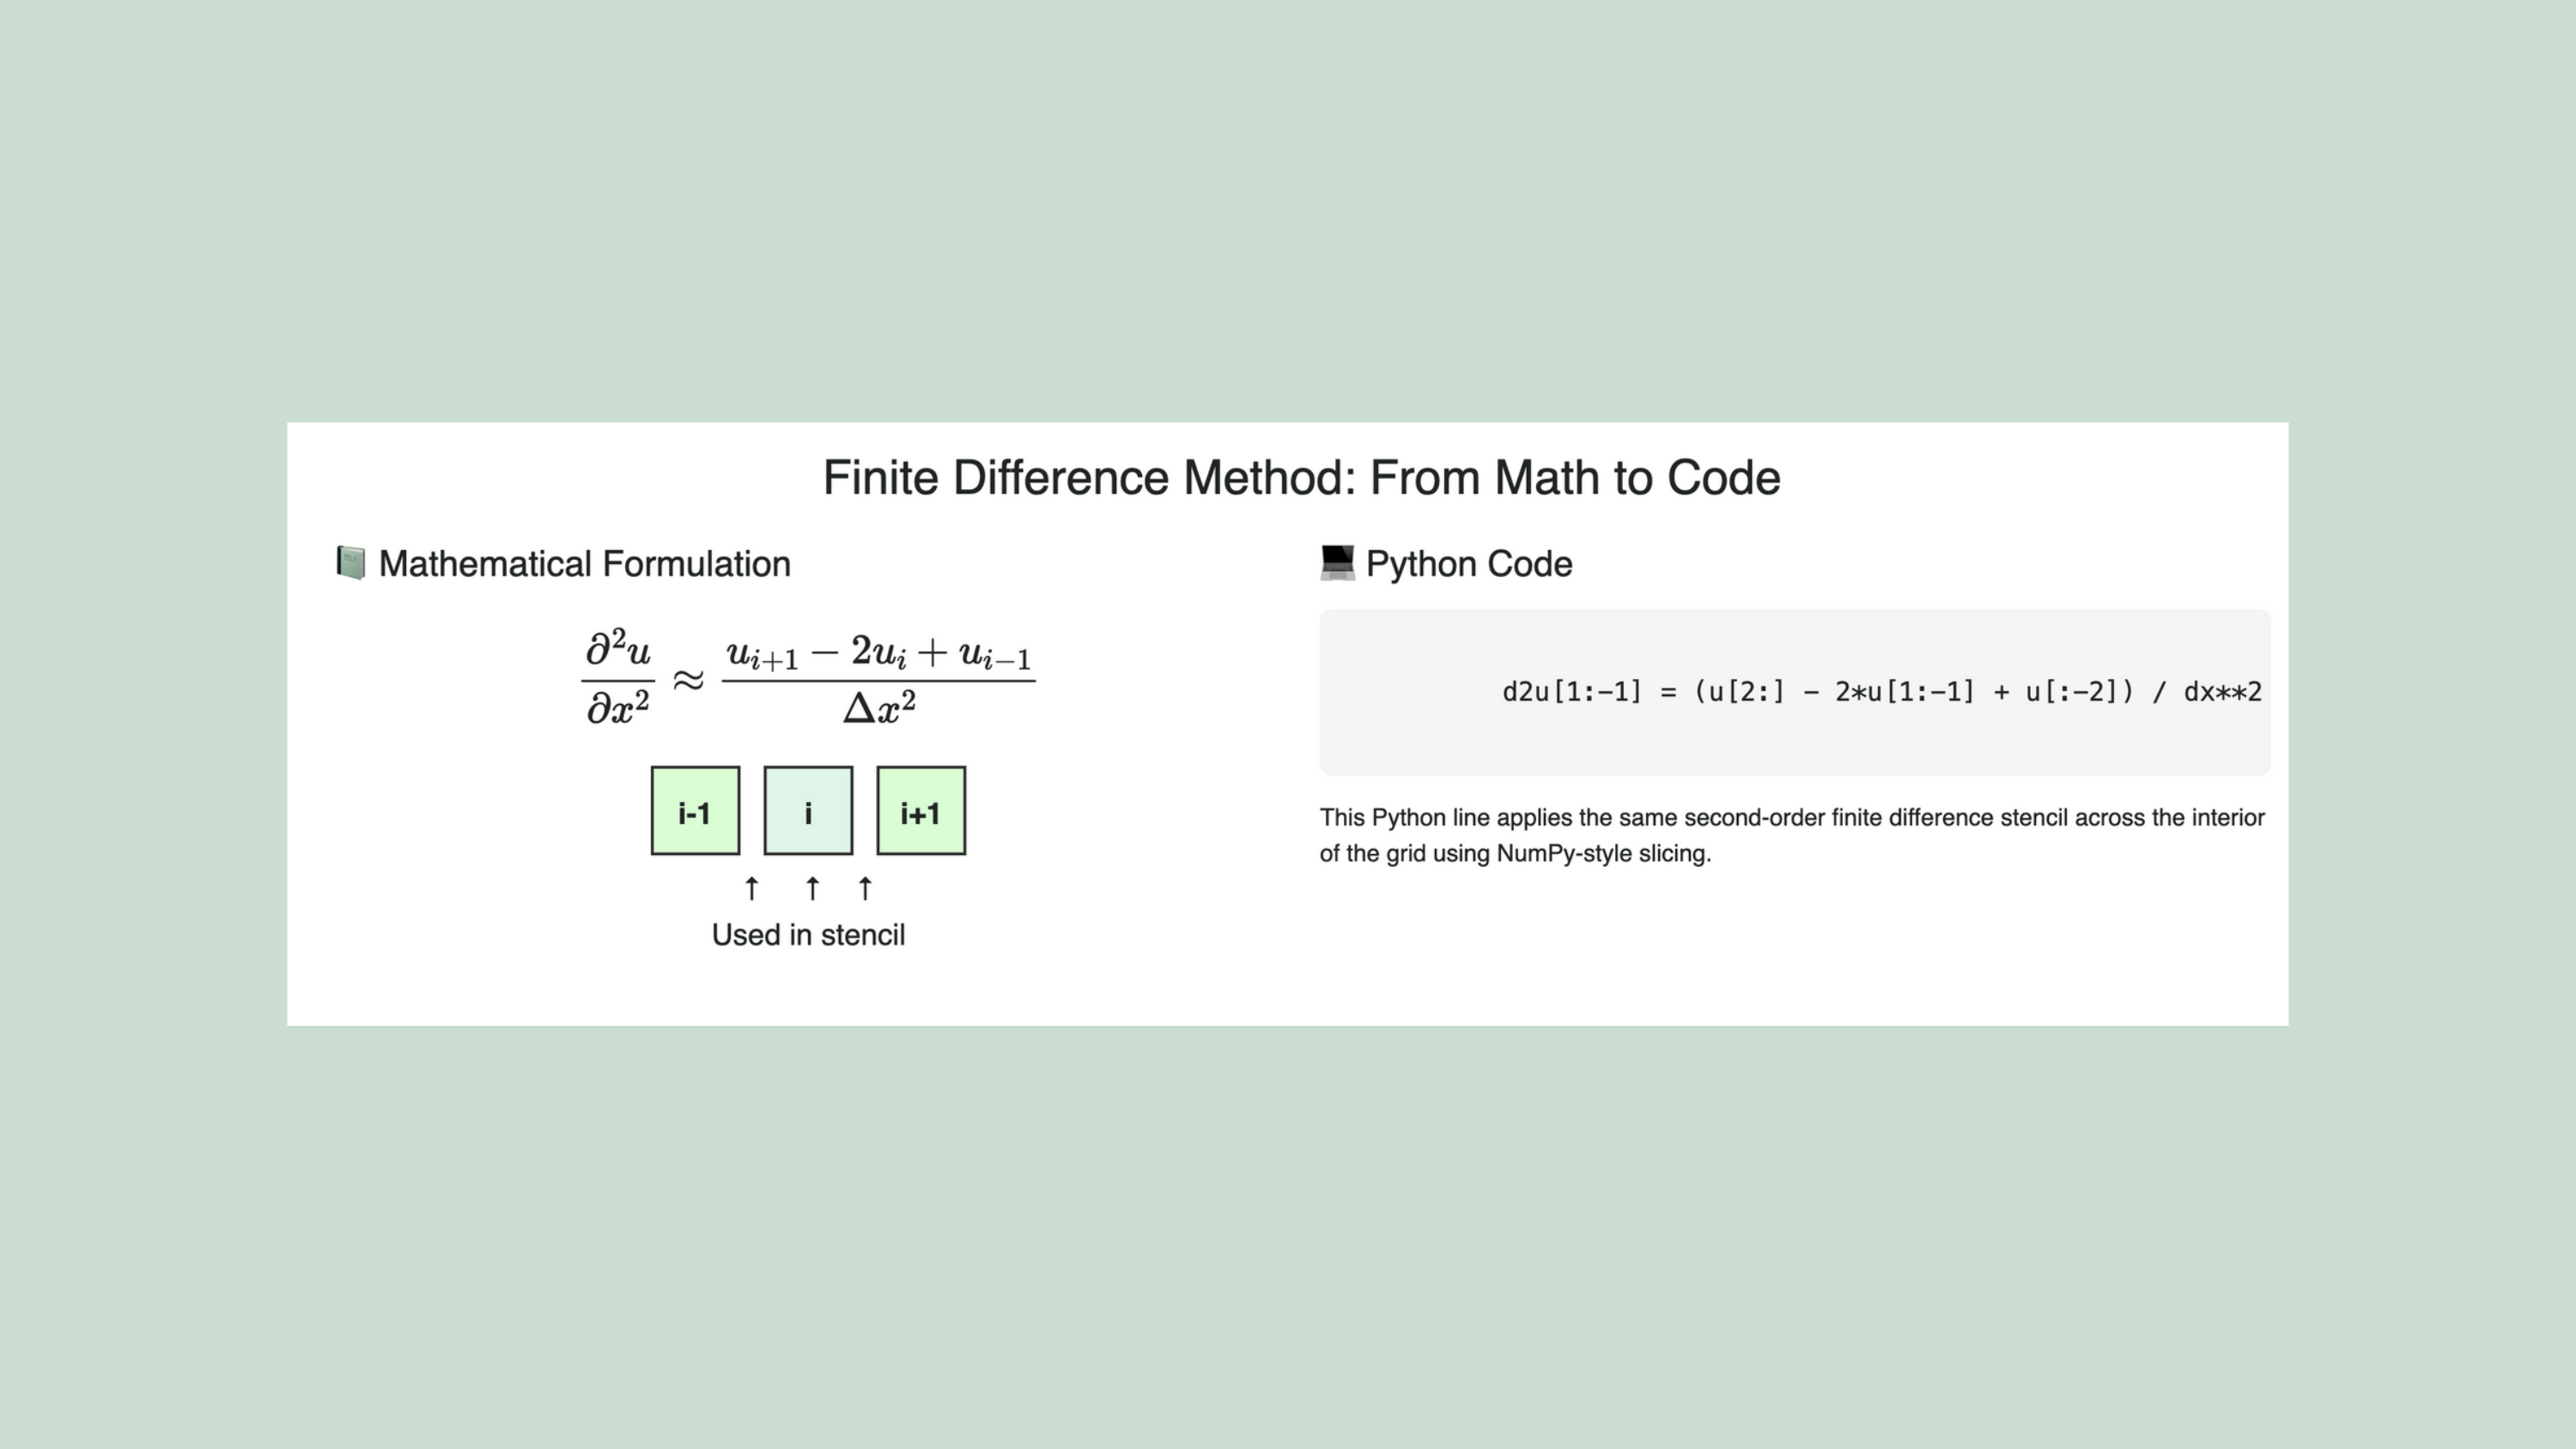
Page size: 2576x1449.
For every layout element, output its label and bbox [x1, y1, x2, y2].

text_box [287, 422, 2289, 1026]
